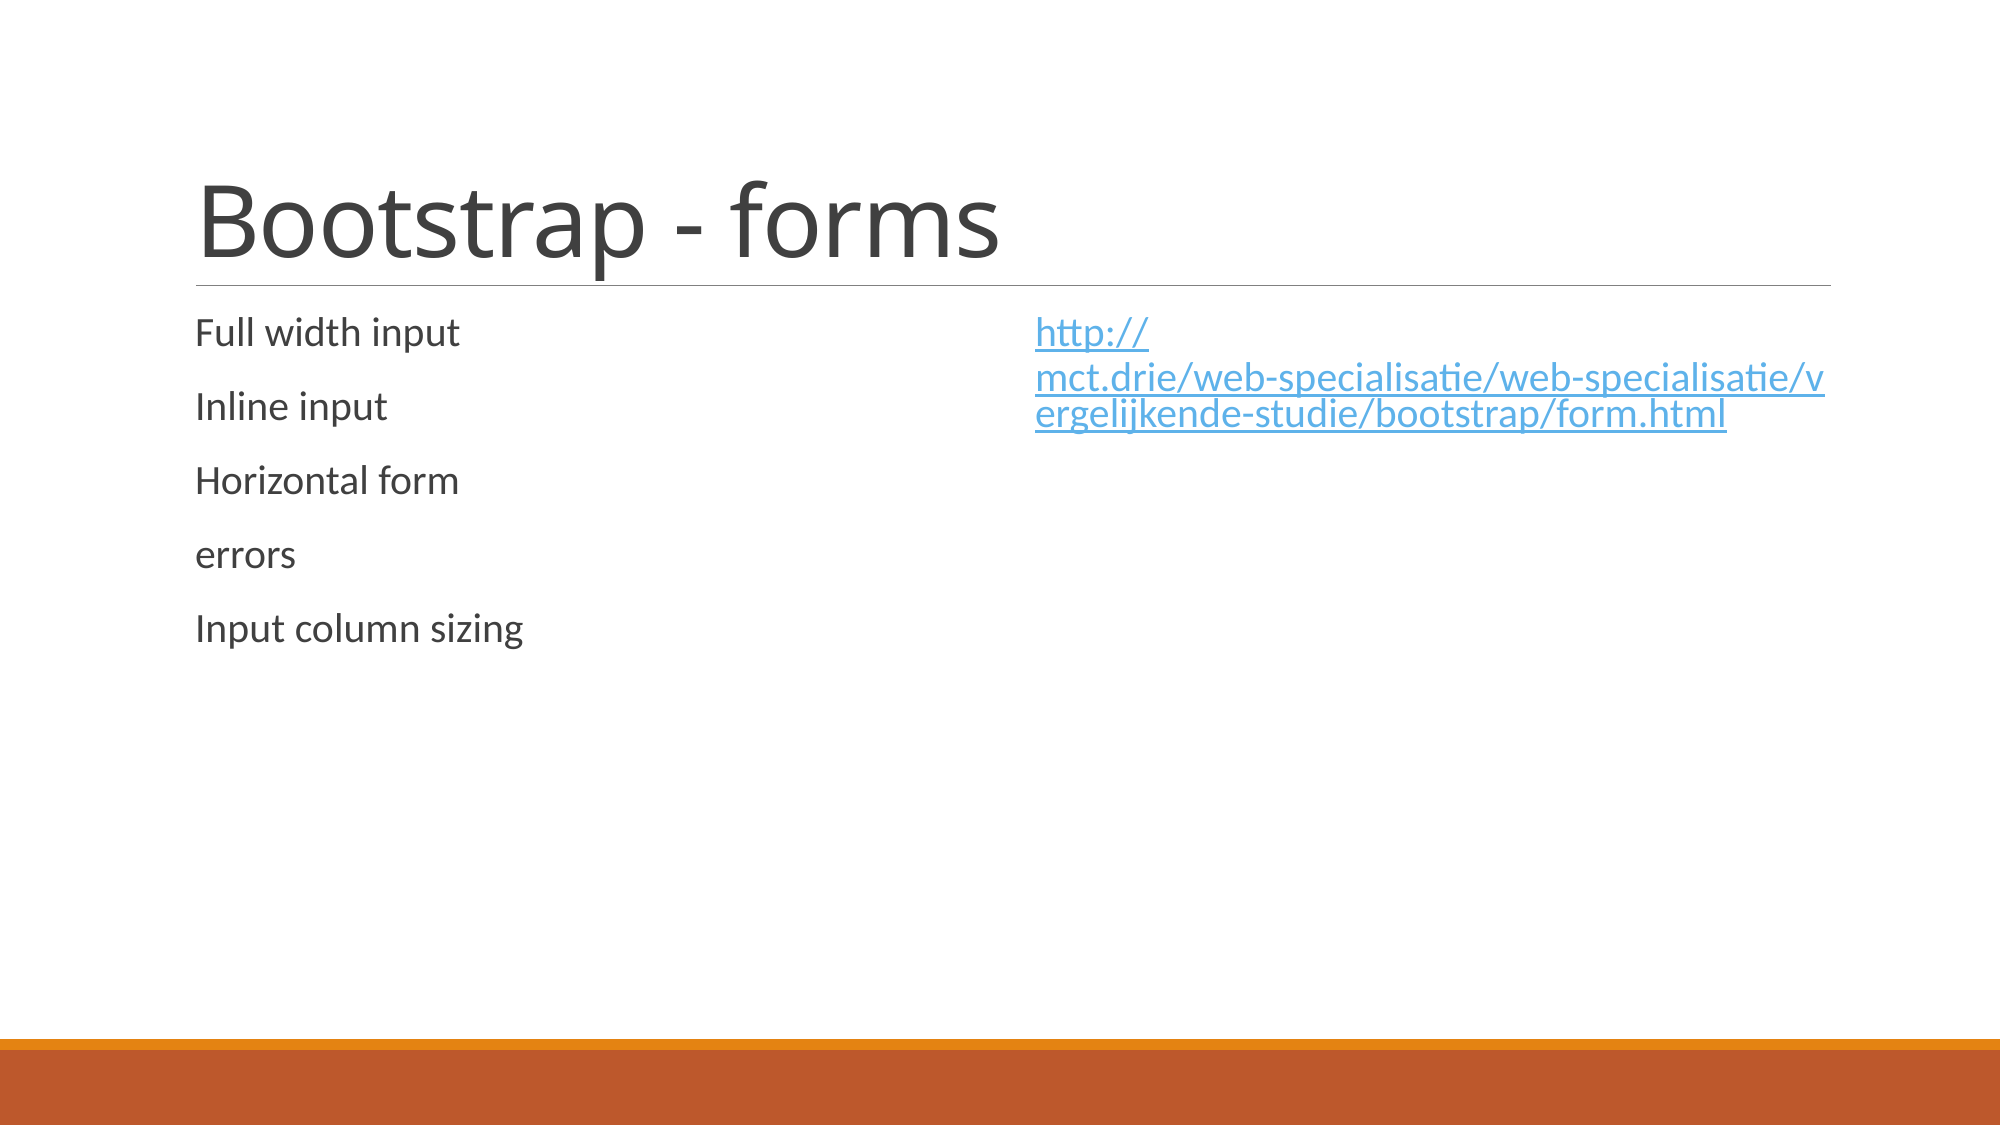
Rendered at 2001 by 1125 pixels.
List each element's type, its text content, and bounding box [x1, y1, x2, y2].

title Bootstrap - forms [180, 47, 1830, 285]
list http://mct.drie/web-specialisatie/web-specialisatie/vergelijkende-studie/bootstrap/form.html [1020, 302, 1830, 963]
list Full width input Inline input Horizontal form errors Input column sizing [180, 302, 990, 963]
